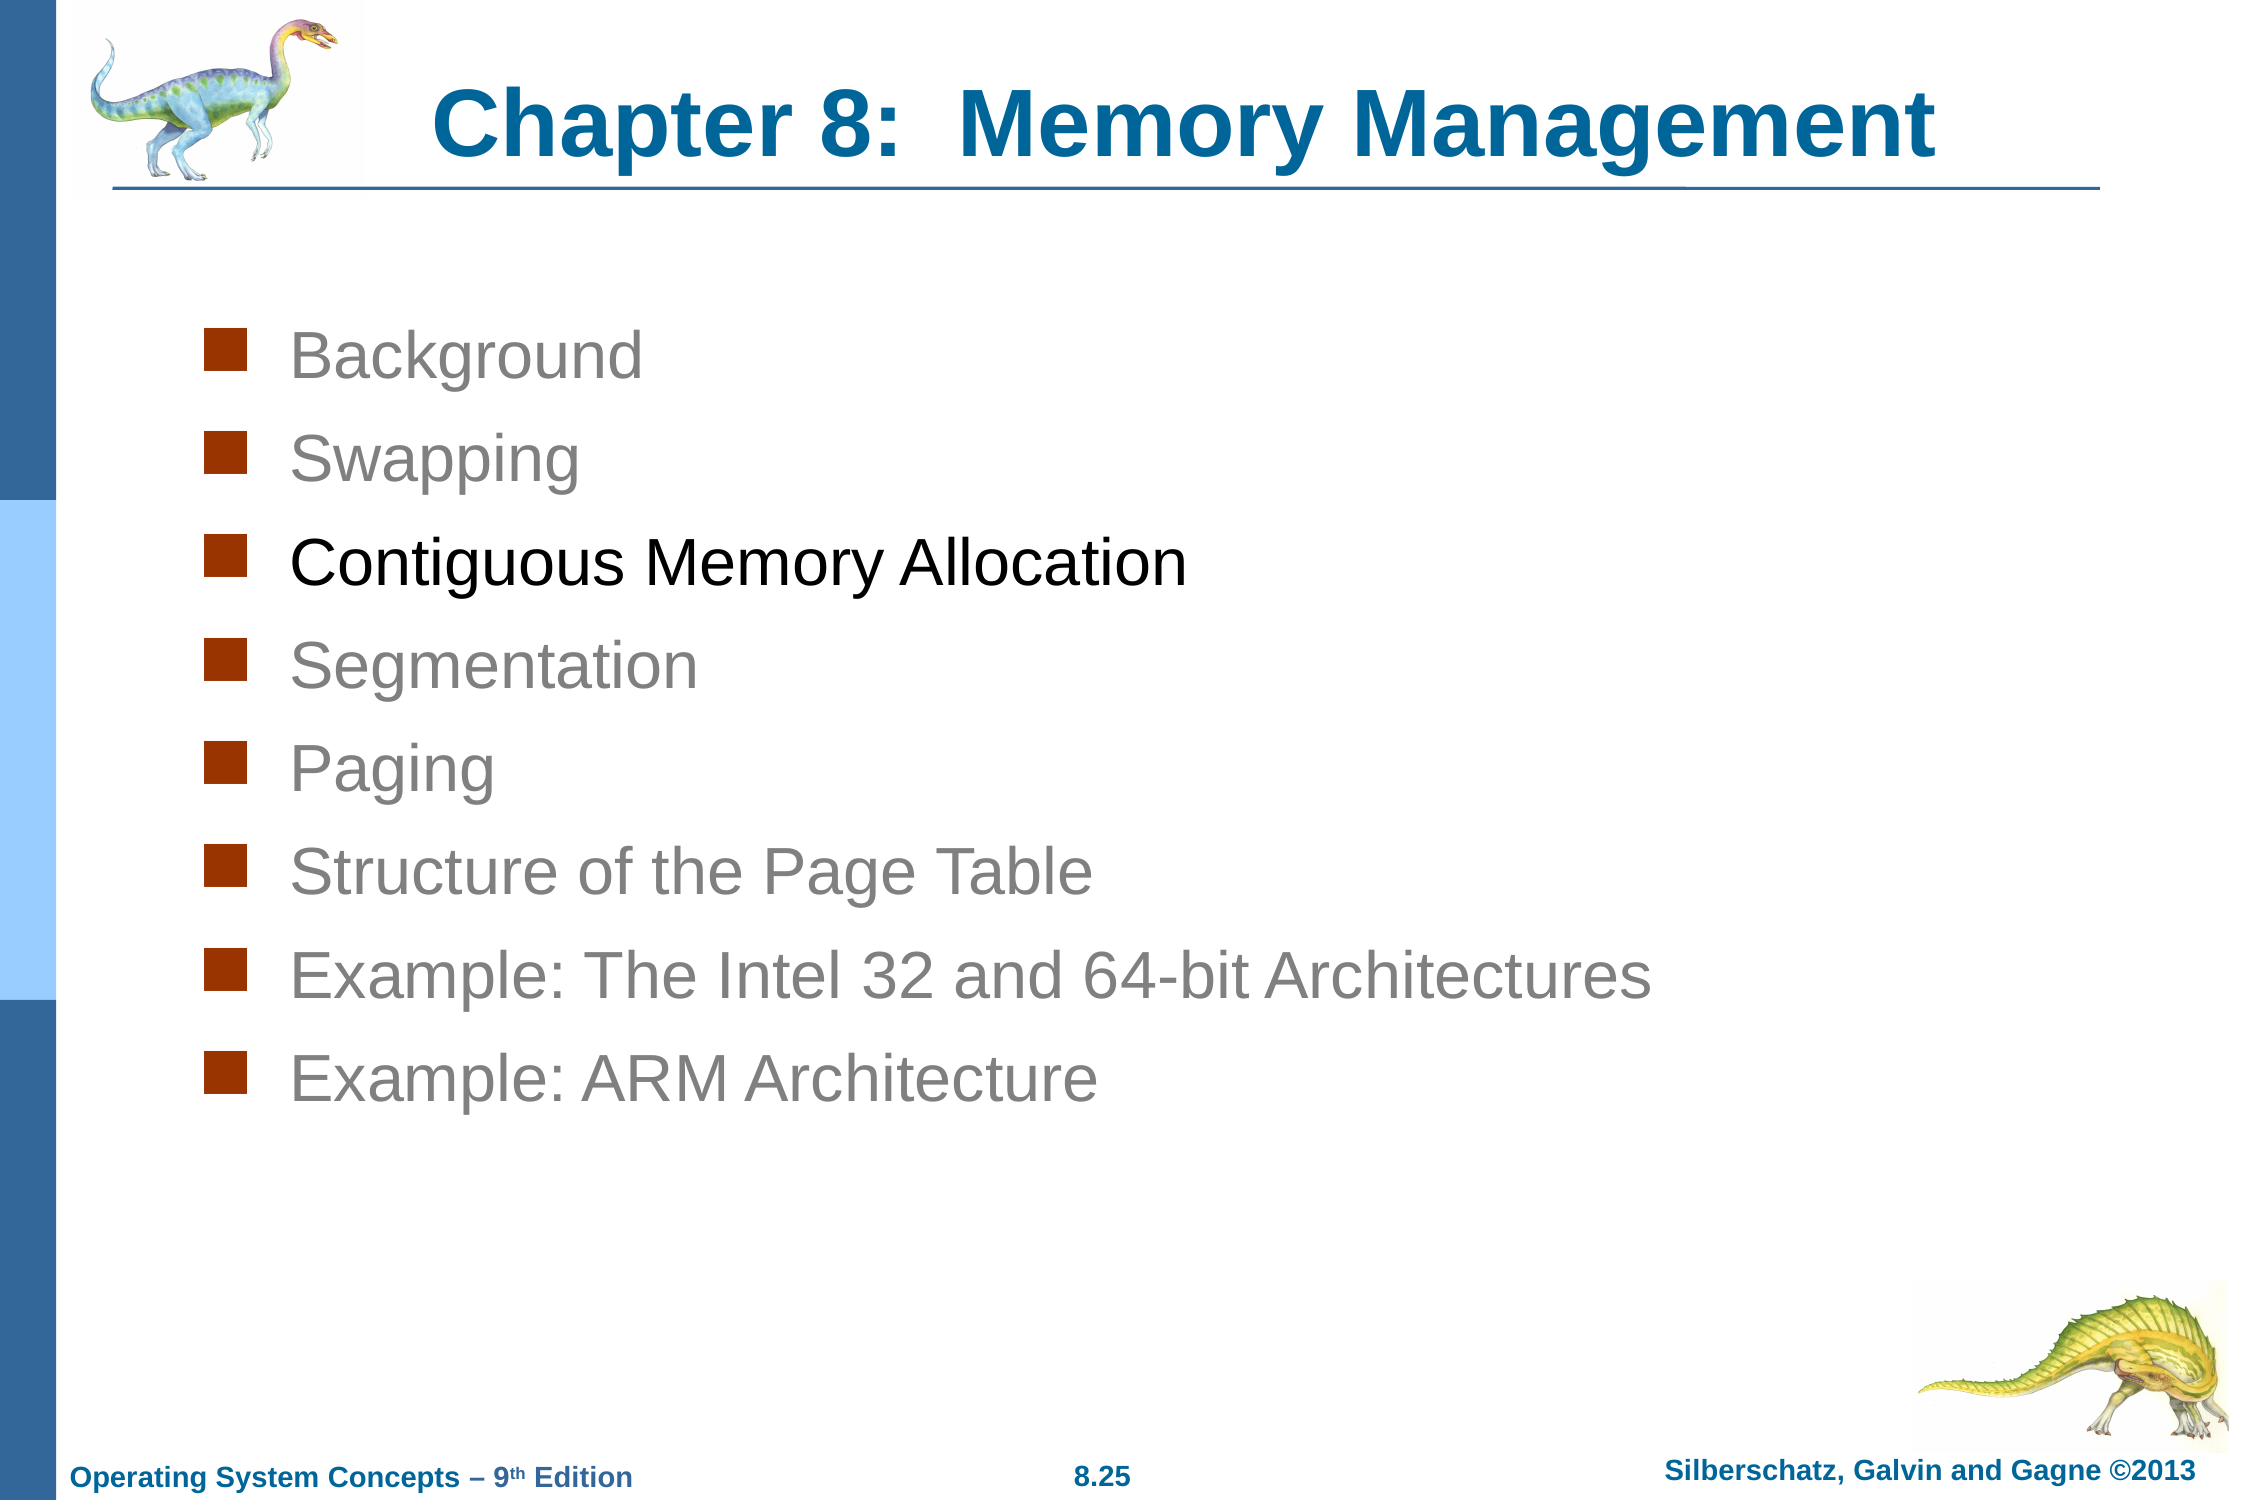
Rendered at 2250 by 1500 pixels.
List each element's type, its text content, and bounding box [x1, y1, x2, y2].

picture [1913, 1279, 2229, 1453]
picture [70, 0, 365, 199]
title Chapter 8: Memory Management [232, 60, 2138, 187]
list Background Swapping Contiguous Memory Allocation Segmentation Paging Structure of the Page Table Example: The Intel 32 and 64-bit Architectures Example: ARM Architecture [187, 301, 1997, 1282]
